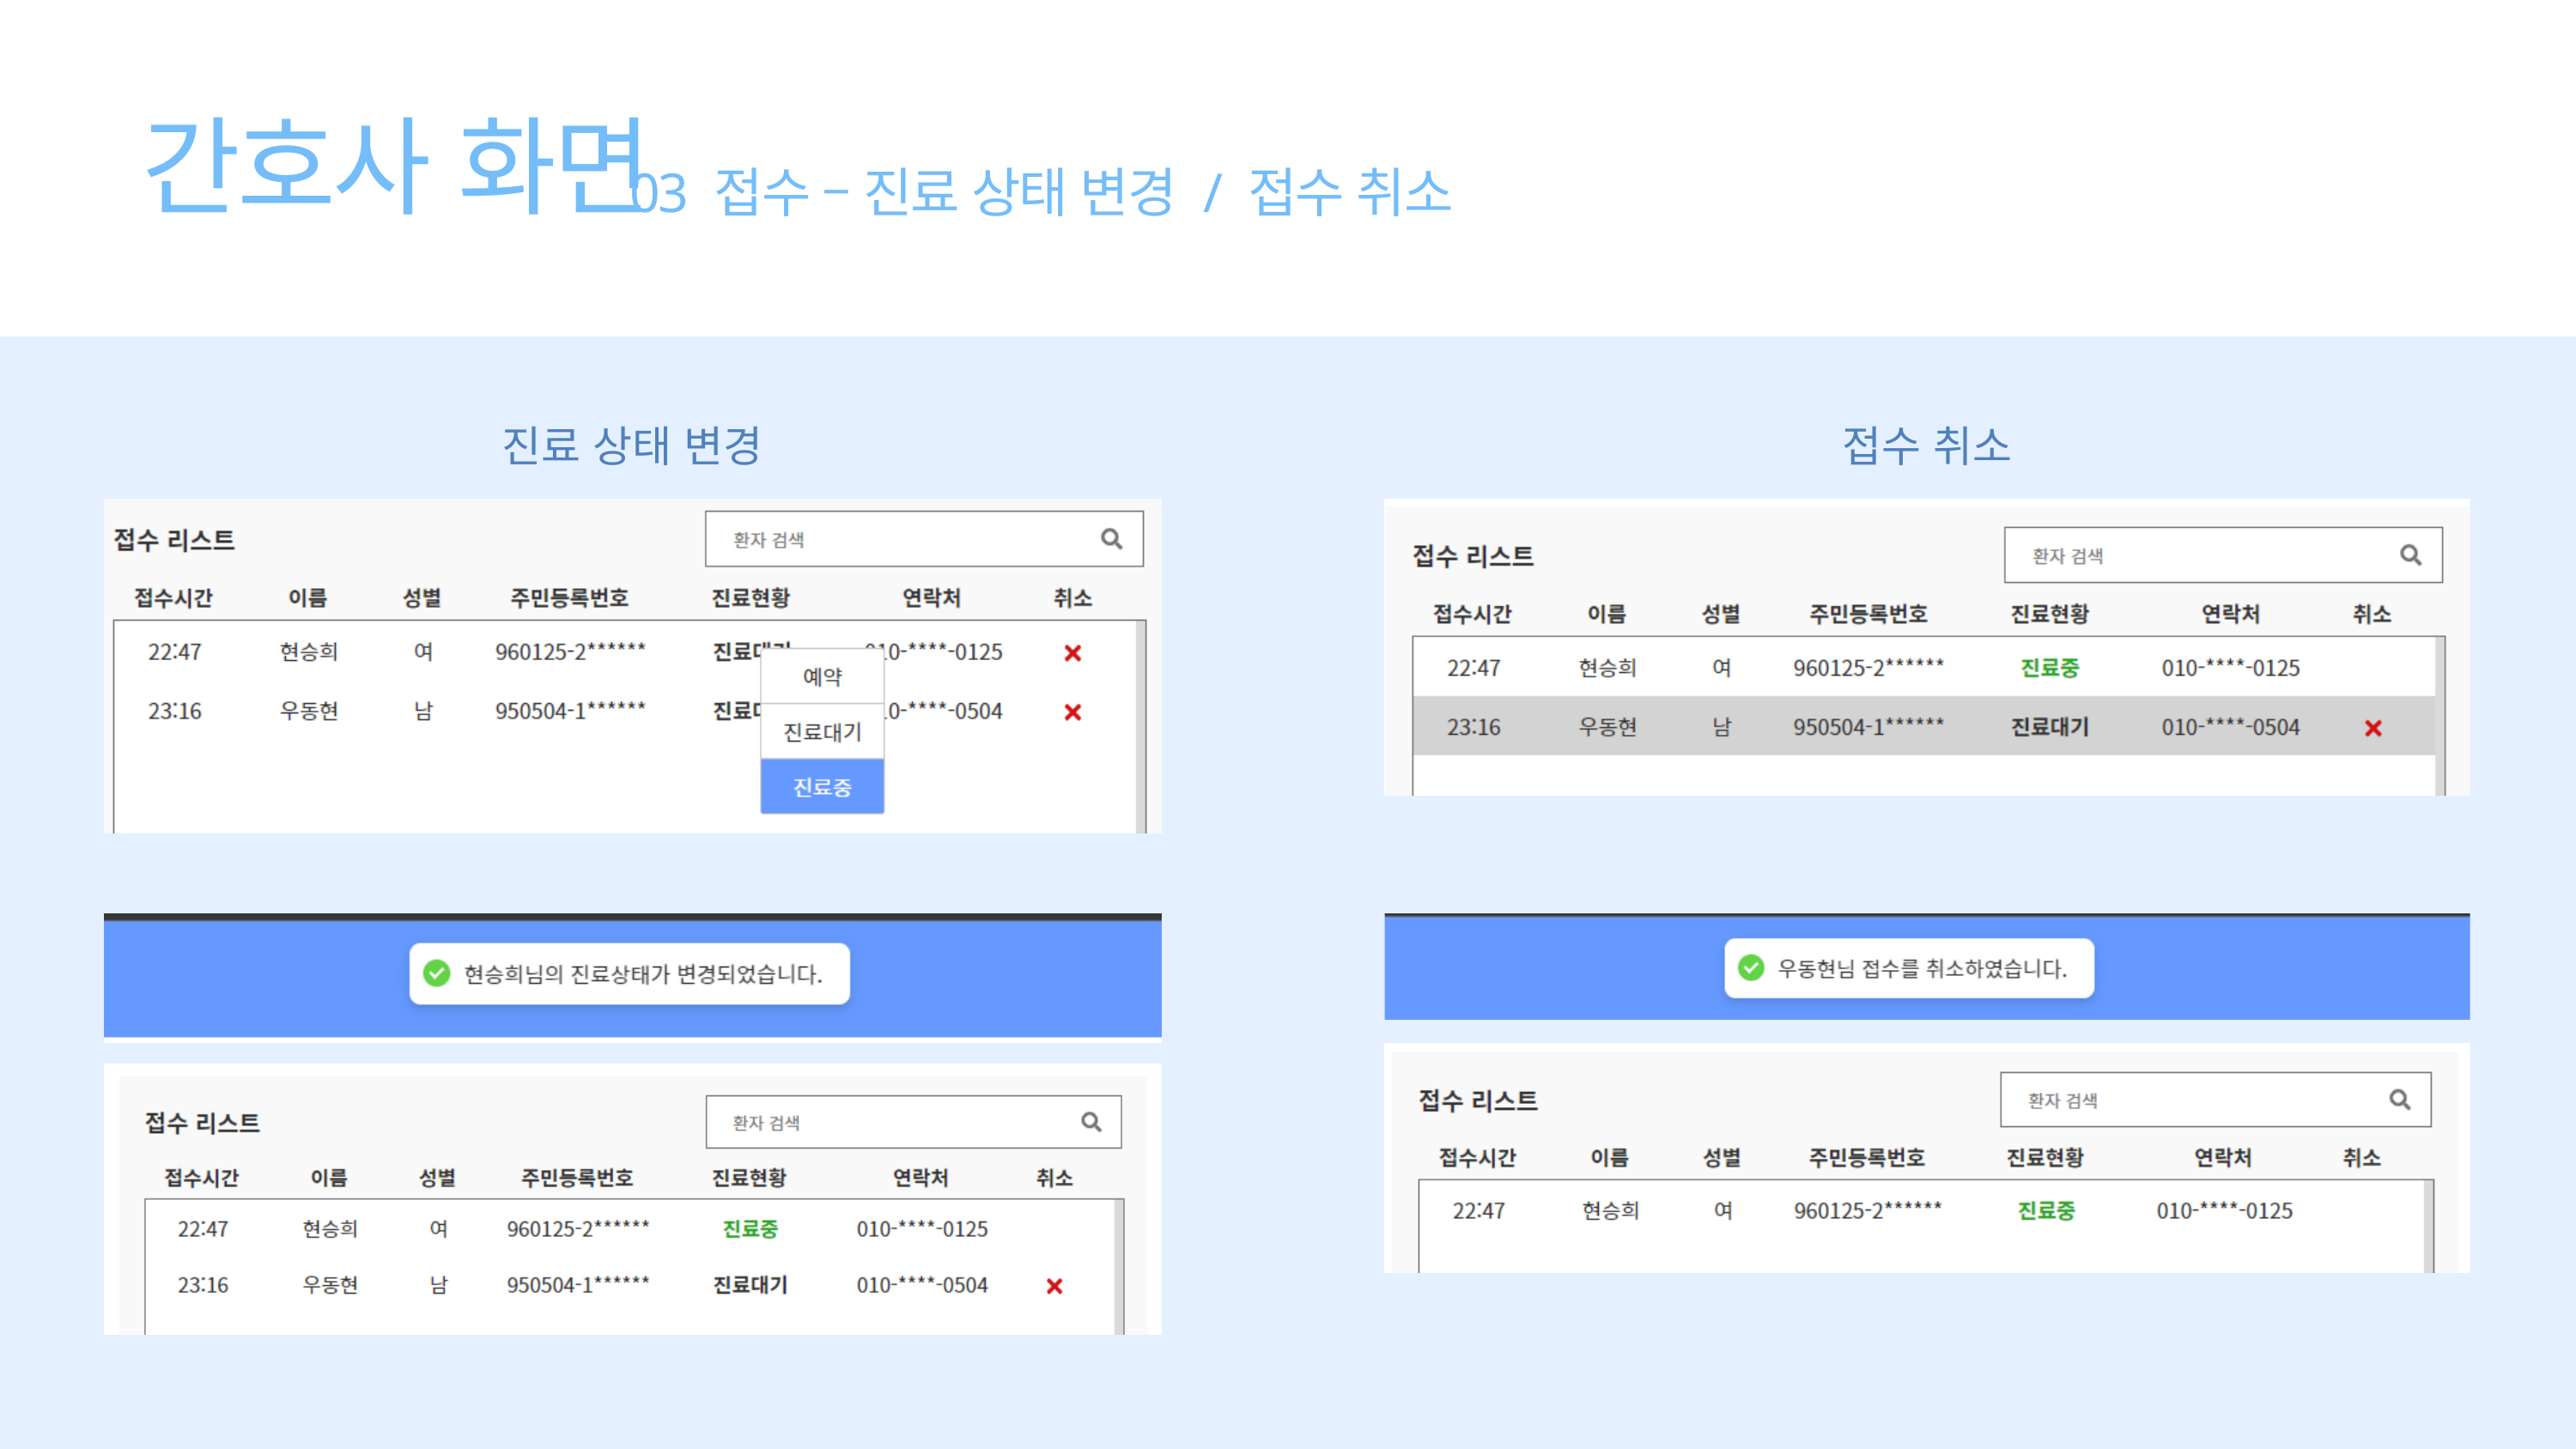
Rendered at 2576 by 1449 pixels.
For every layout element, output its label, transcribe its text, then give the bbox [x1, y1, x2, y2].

text_box 접수 취소 [1829, 413, 2026, 478]
picture [103, 499, 1162, 834]
picture [1384, 913, 2470, 1020]
picture [1384, 1043, 2470, 1274]
picture [103, 1063, 1162, 1336]
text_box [0, 0, 2576, 337]
text_box 진료 상태 변경 [489, 413, 776, 478]
picture [1384, 498, 2470, 796]
picture [103, 912, 1162, 1043]
